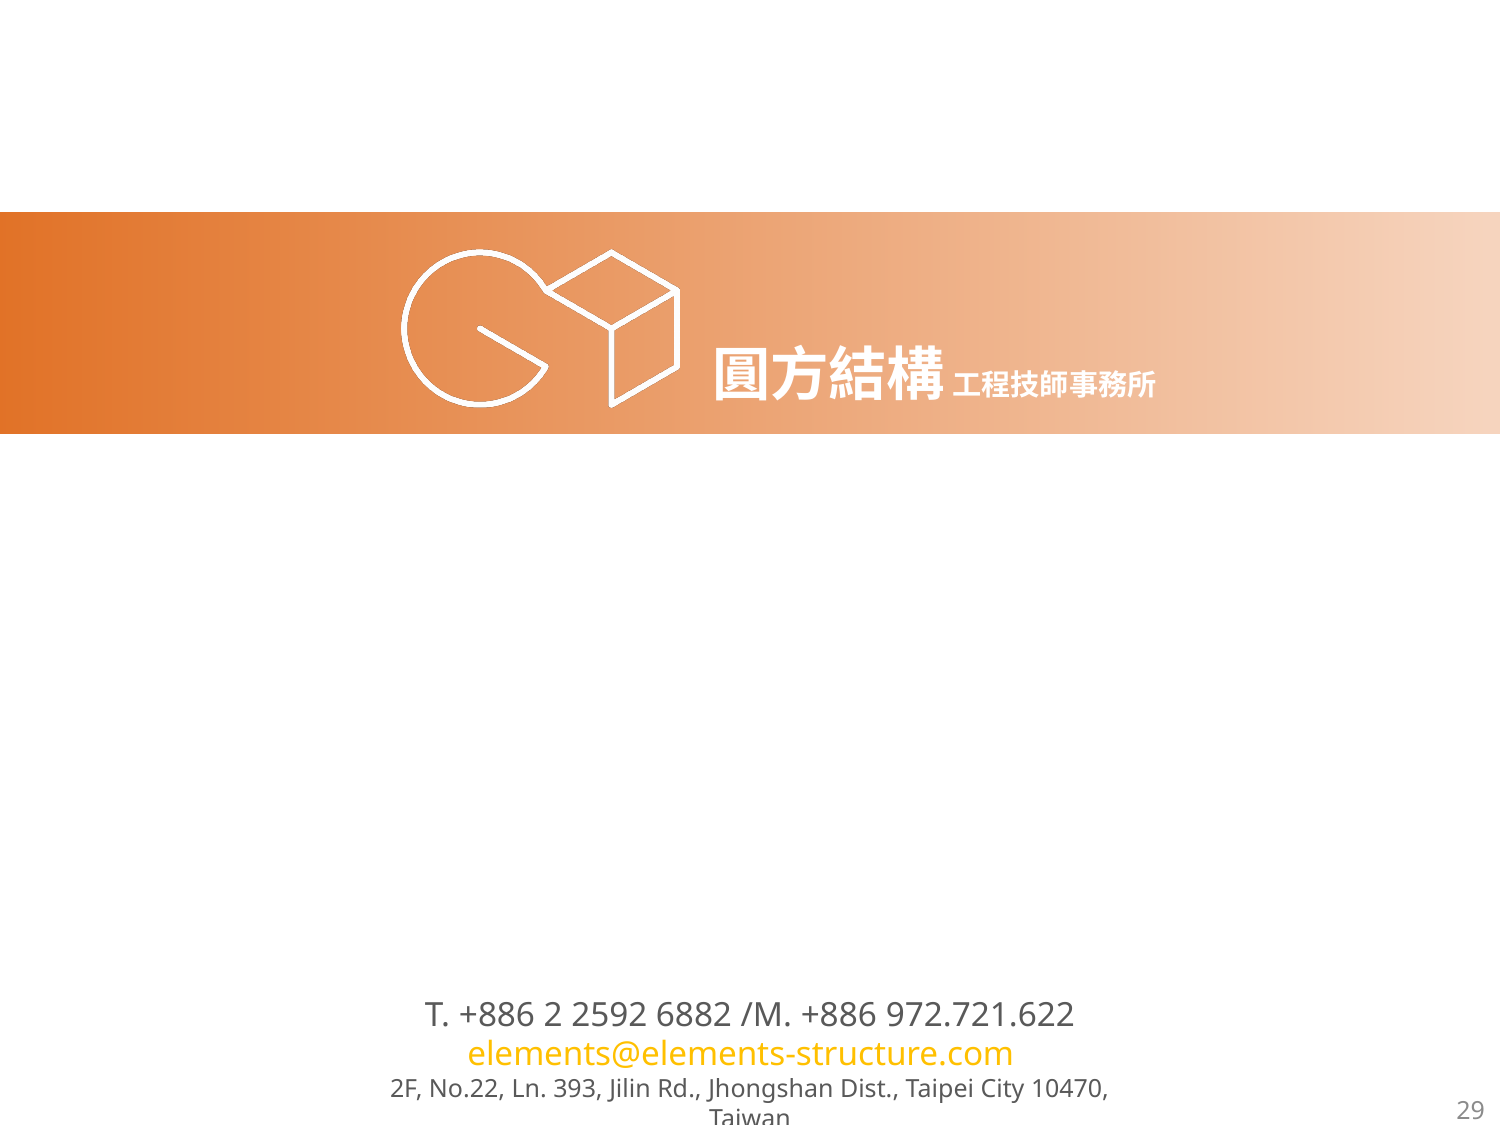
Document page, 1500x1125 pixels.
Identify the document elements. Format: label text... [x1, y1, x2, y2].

picture [401, 249, 680, 408]
slide_number 29 [1162, 1081, 1500, 1125]
